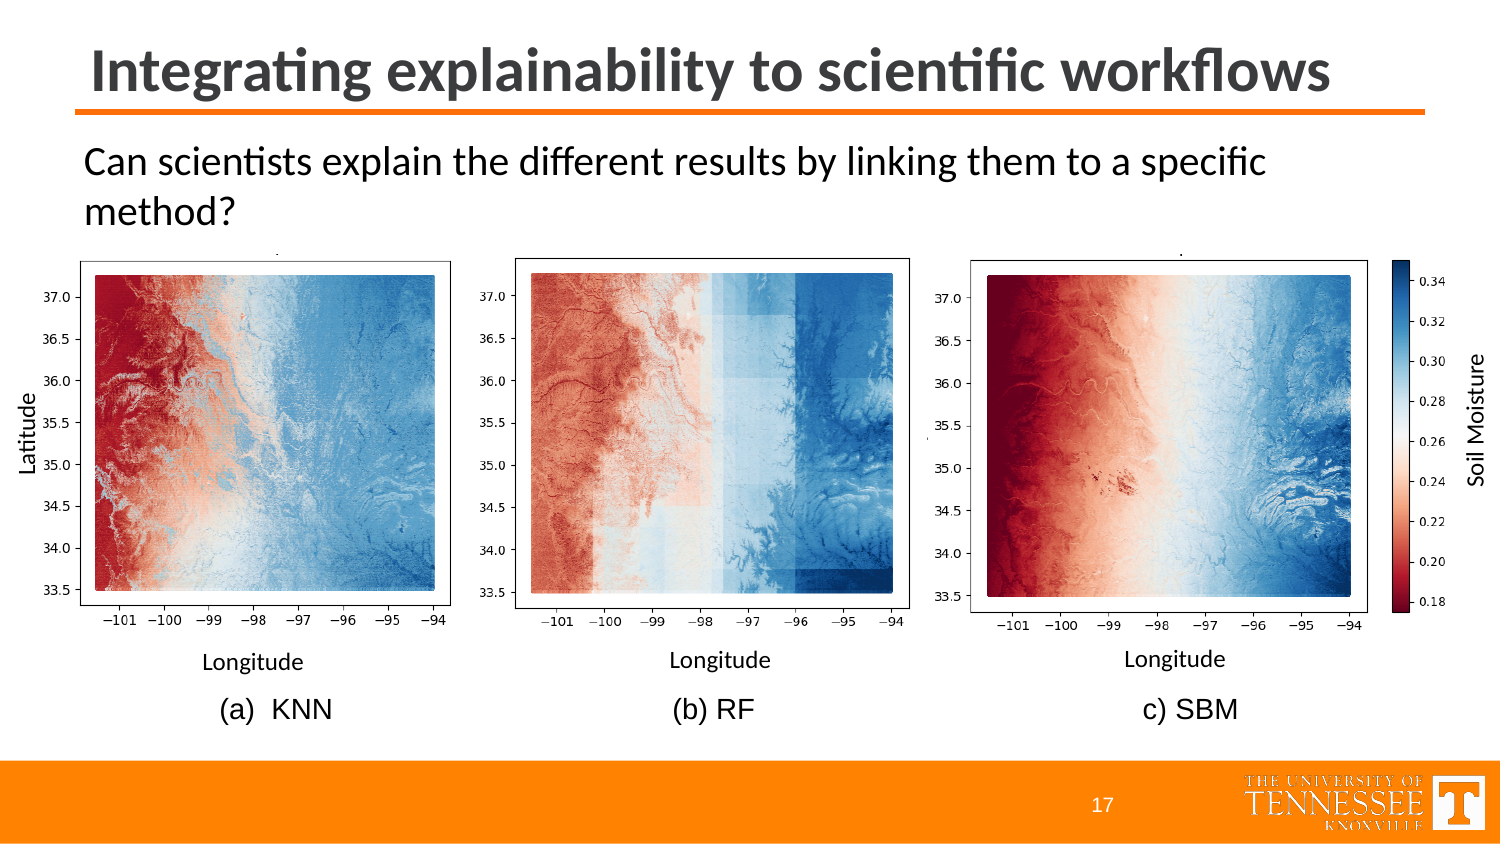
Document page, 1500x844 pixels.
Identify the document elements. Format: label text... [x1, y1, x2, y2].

text_box c) SBM [974, 675, 1407, 741]
text_box KNN [90, 675, 439, 741]
picture [473, 254, 1450, 636]
text_box Longitude [1093, 644, 1258, 672]
title Integrating explainability to scientific workflows [75, 0, 1425, 118]
text_box Longitude [638, 644, 803, 673]
picture [1244, 775, 1485, 830]
picture [37, 254, 464, 629]
slide_number ‹#› [779, 782, 1130, 827]
text_box Longitude [171, 646, 335, 675]
text_box Latitude [12, 267, 32, 601]
text_box Soil Moisture [1459, 286, 1488, 555]
text_box (b) RF [515, 675, 912, 741]
text_box Can scientists explain the different results by linking them to a specific method? [68, 118, 1443, 249]
